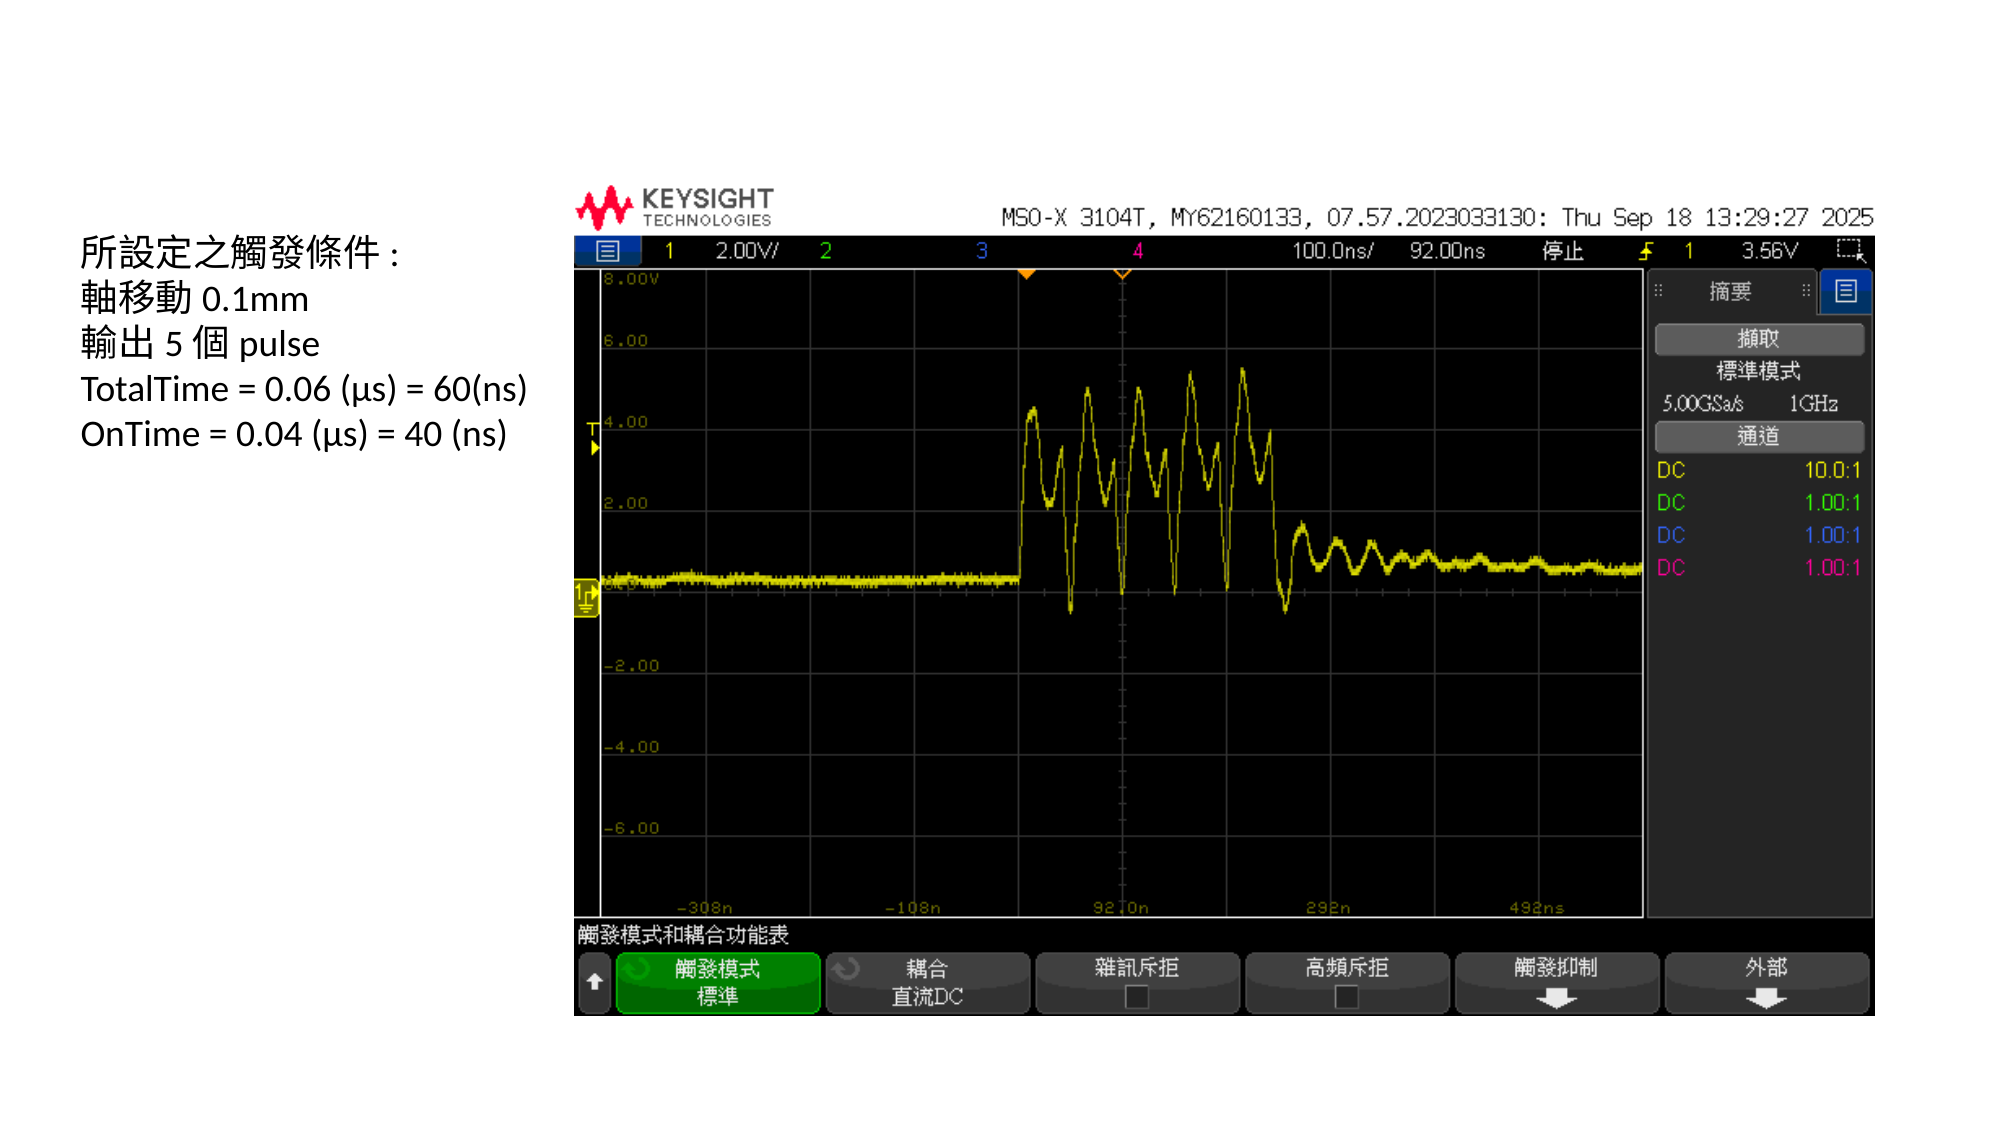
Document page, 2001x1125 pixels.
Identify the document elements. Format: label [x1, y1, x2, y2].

picture [574, 184, 1874, 1016]
